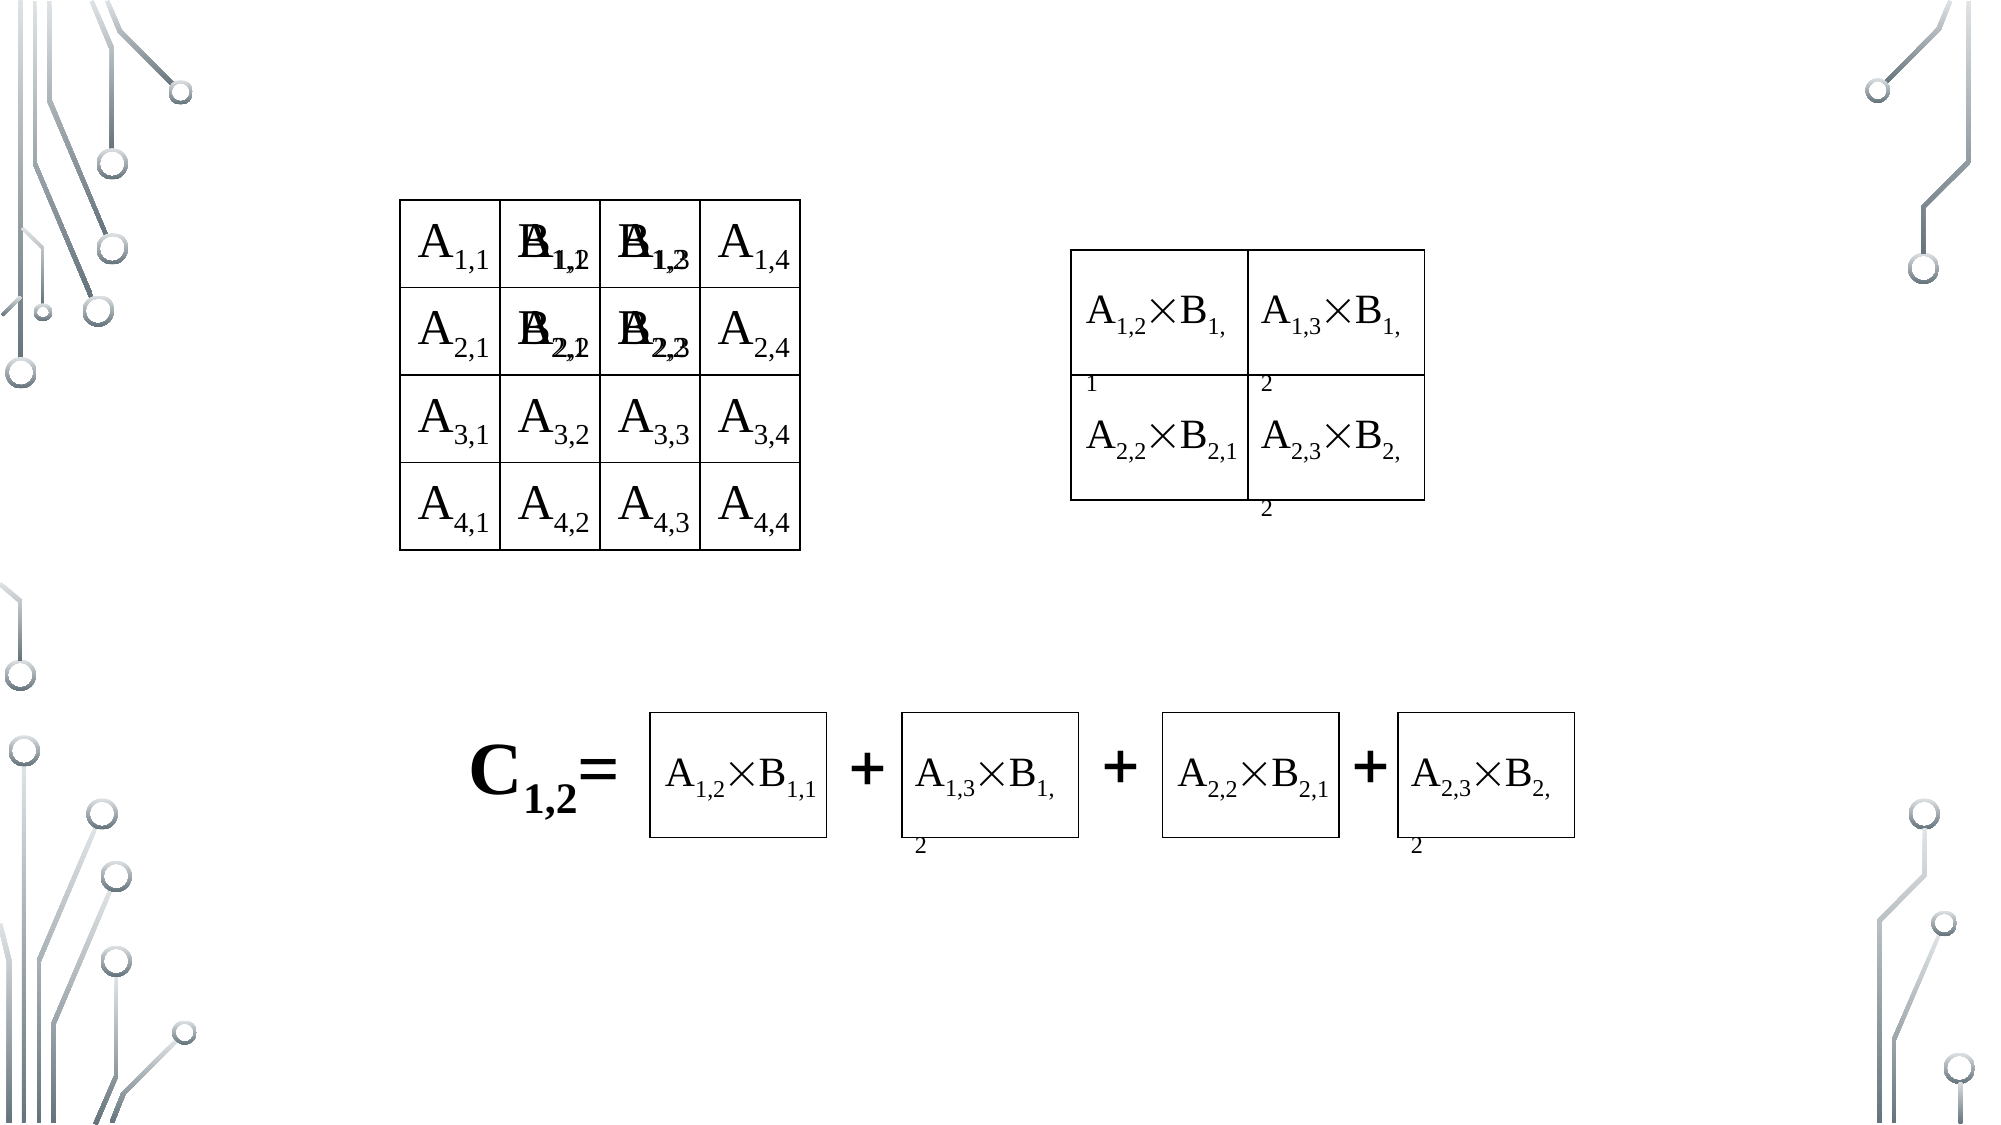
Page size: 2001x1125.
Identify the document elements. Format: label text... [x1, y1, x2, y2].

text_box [1070, 374, 1240, 501]
text_box  [1086, 712, 1156, 808]
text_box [1245, 374, 1426, 501]
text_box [1162, 712, 1345, 838]
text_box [1395, 712, 1576, 838]
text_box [1070, 249, 1244, 374]
text_box  [835, 714, 895, 809]
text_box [1245, 249, 1426, 374]
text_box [399, 199, 809, 551]
text_box C1,2= [454, 712, 636, 830]
text_box  [1346, 712, 1393, 808]
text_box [899, 712, 1080, 838]
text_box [649, 712, 833, 838]
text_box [499, 199, 706, 376]
